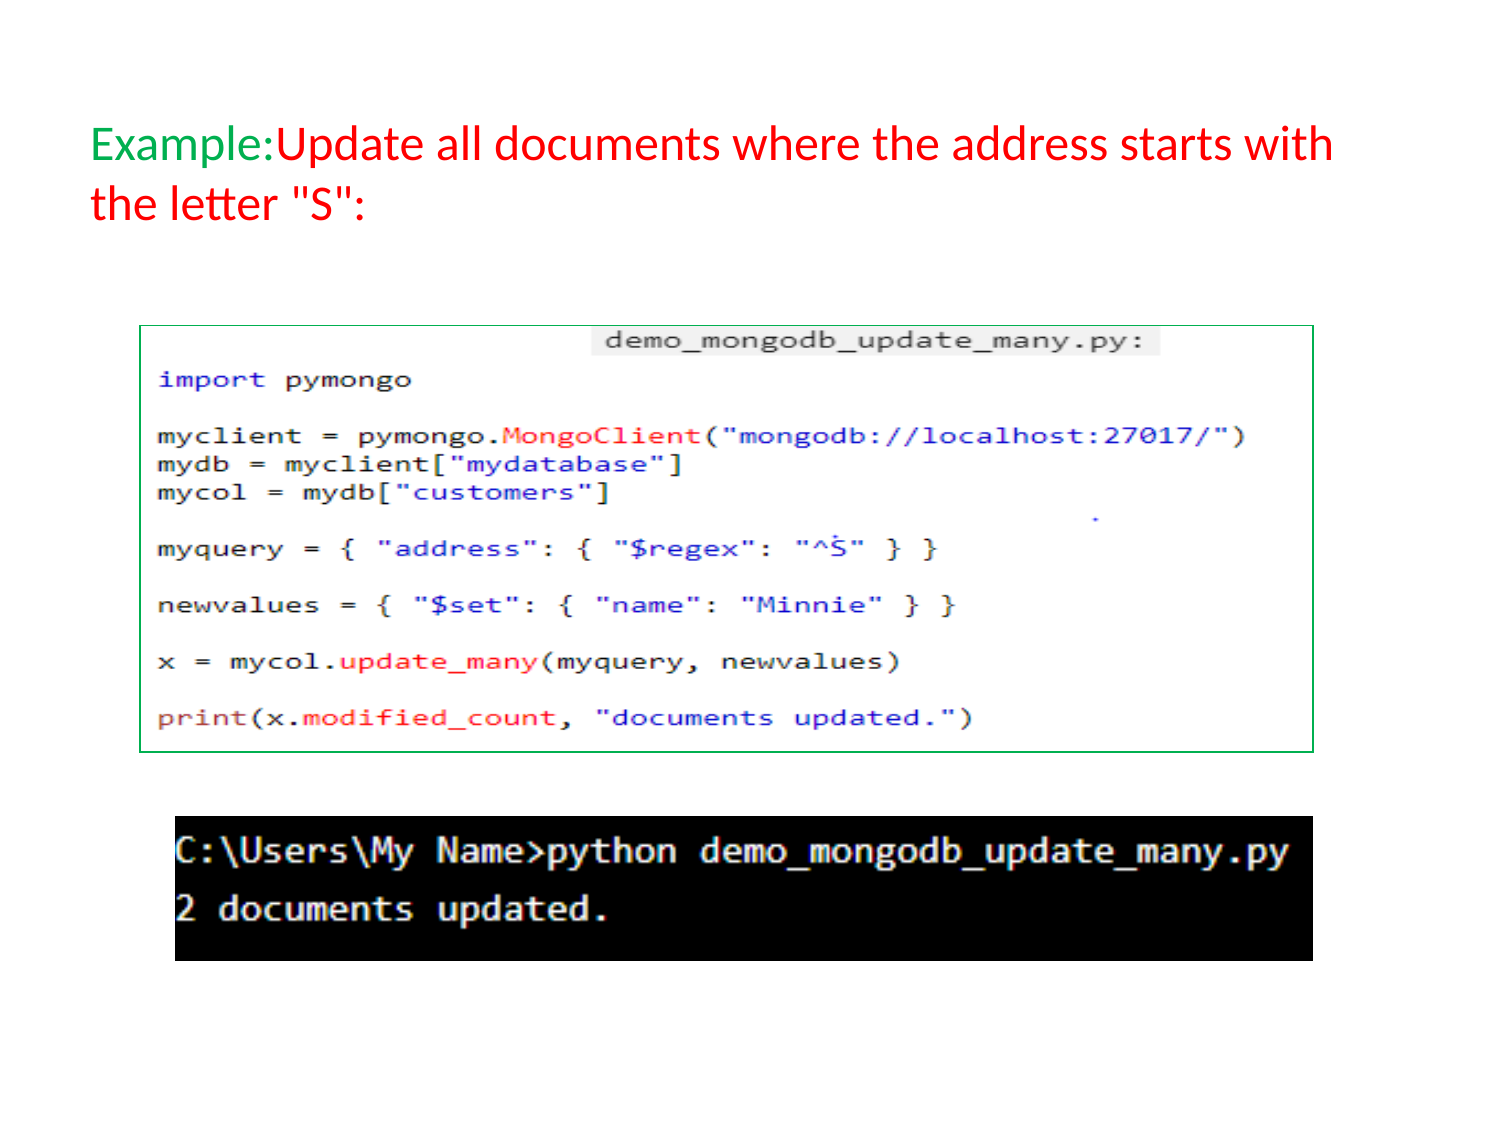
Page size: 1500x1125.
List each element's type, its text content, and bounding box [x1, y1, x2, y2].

title Example:Update all documents where the address starts with the letter "S": [75, 45, 1425, 176]
picture [175, 816, 1313, 962]
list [140, 326, 1313, 752]
